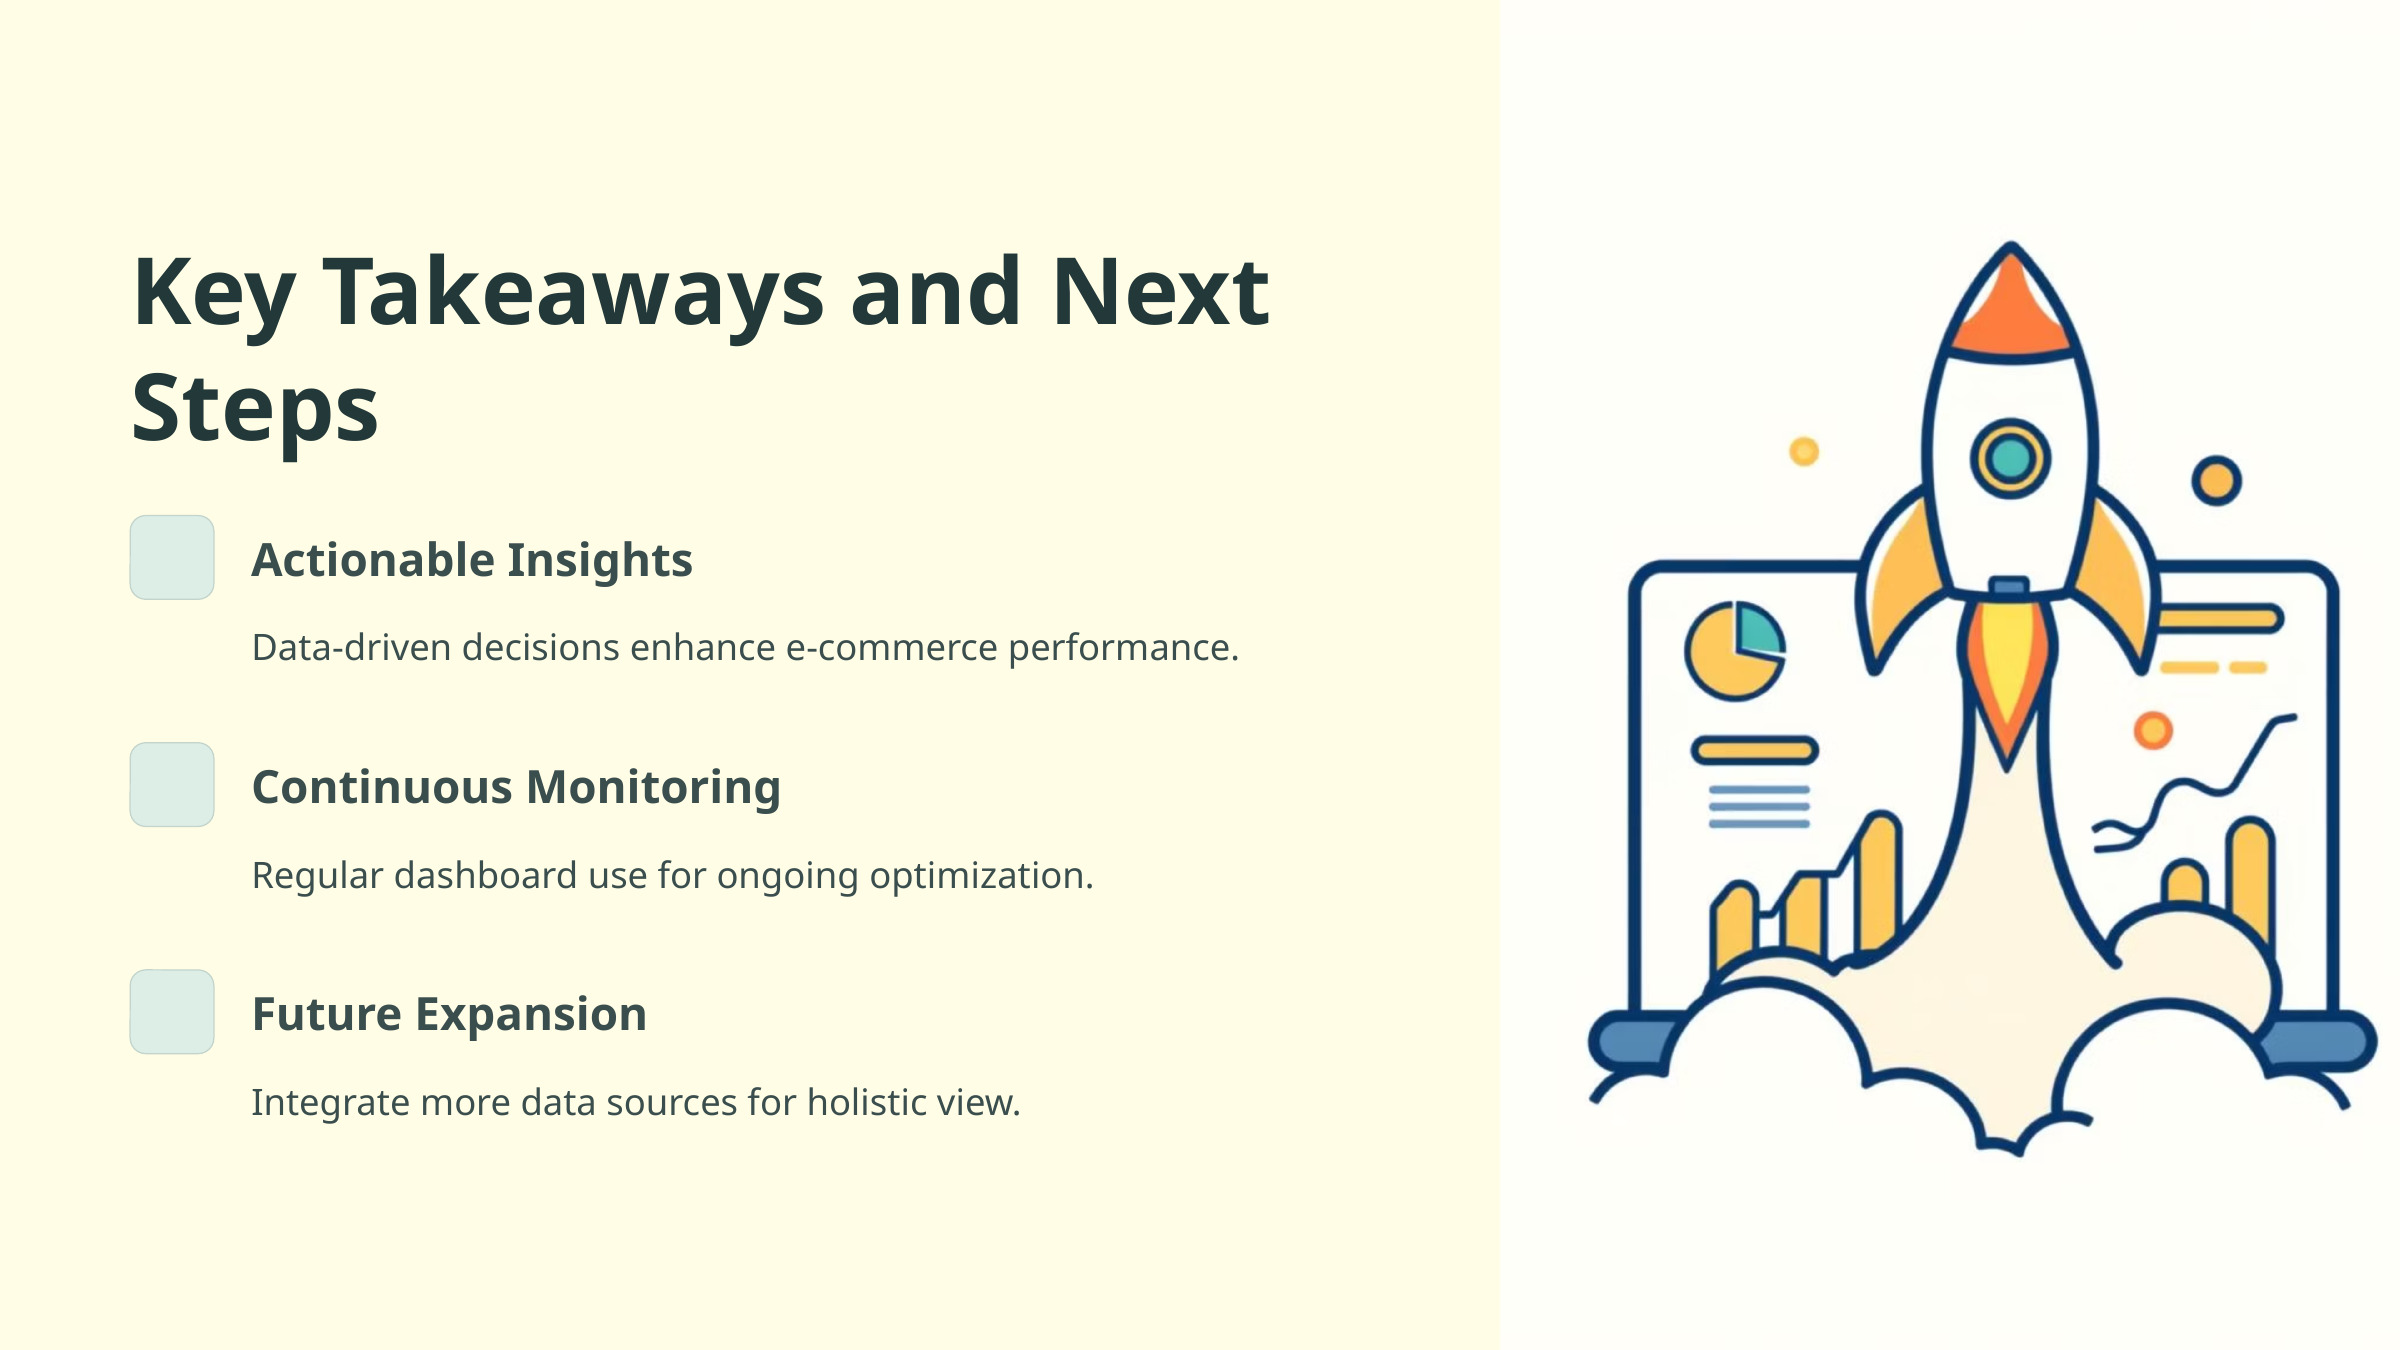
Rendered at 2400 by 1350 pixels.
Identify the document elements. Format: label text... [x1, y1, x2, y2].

text_box Integrate more data sources for holistic view. [251, 1063, 1370, 1123]
text_box Regular dashboard use for ongoing optimization. [251, 835, 1370, 896]
text_box Actionable Insights [251, 528, 737, 587]
picture [1499, 0, 2400, 1350]
text_box Data-driven decisions enhance e-commerce performance. [251, 608, 1370, 669]
text_box [130, 515, 214, 600]
text_box Continuous Monitoring [251, 755, 833, 814]
text_box Future Expansion [251, 982, 717, 1041]
text_box Key Takeaways and Next Steps [130, 227, 1370, 460]
text_box [130, 969, 214, 1054]
text_box [130, 742, 214, 827]
